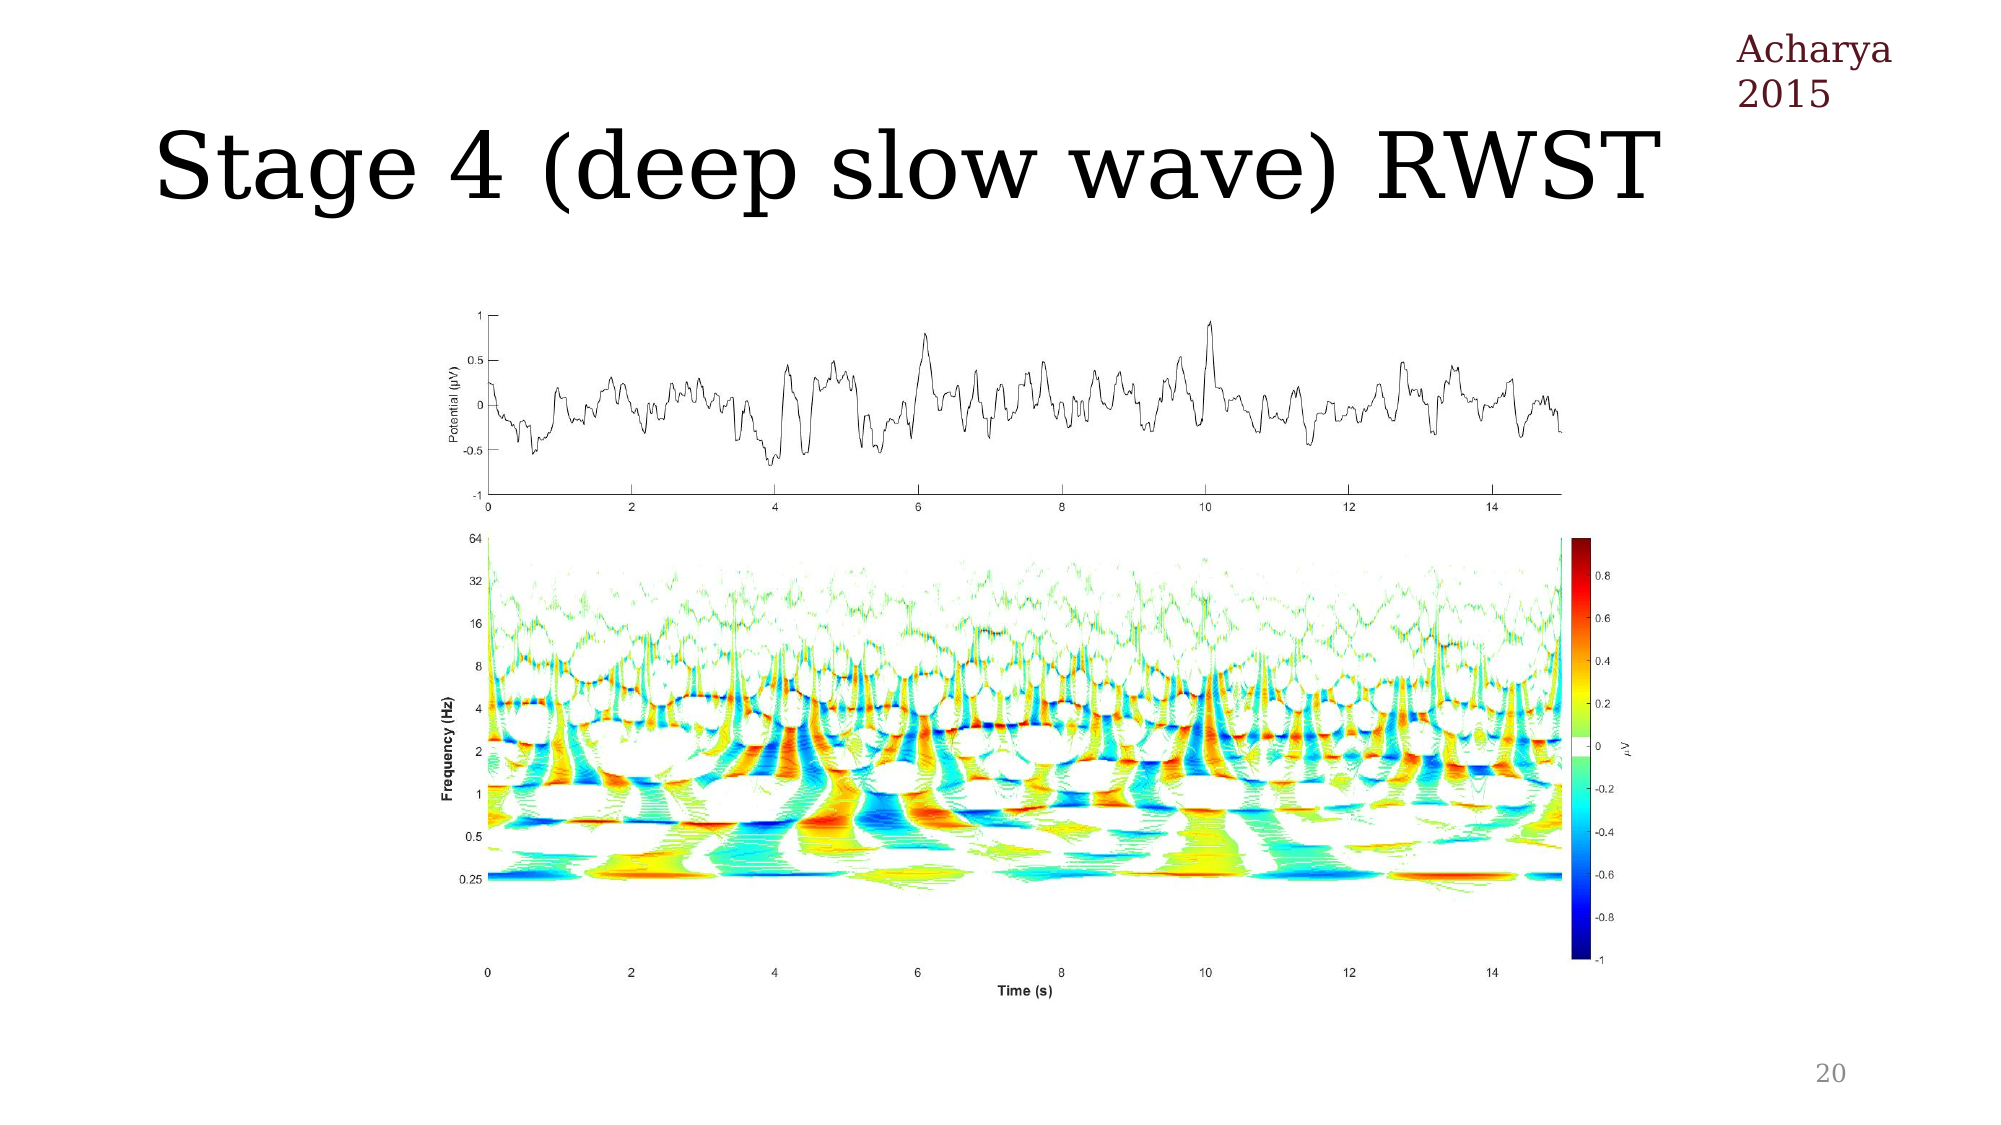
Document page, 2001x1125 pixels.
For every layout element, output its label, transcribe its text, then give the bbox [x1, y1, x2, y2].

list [307, 299, 1693, 1014]
title Stage 4 (deep slow wave) RWST [137, 59, 1863, 278]
text_box Acharya 2015 [1722, 17, 1997, 123]
slide_number 20 [1412, 1042, 1863, 1103]
